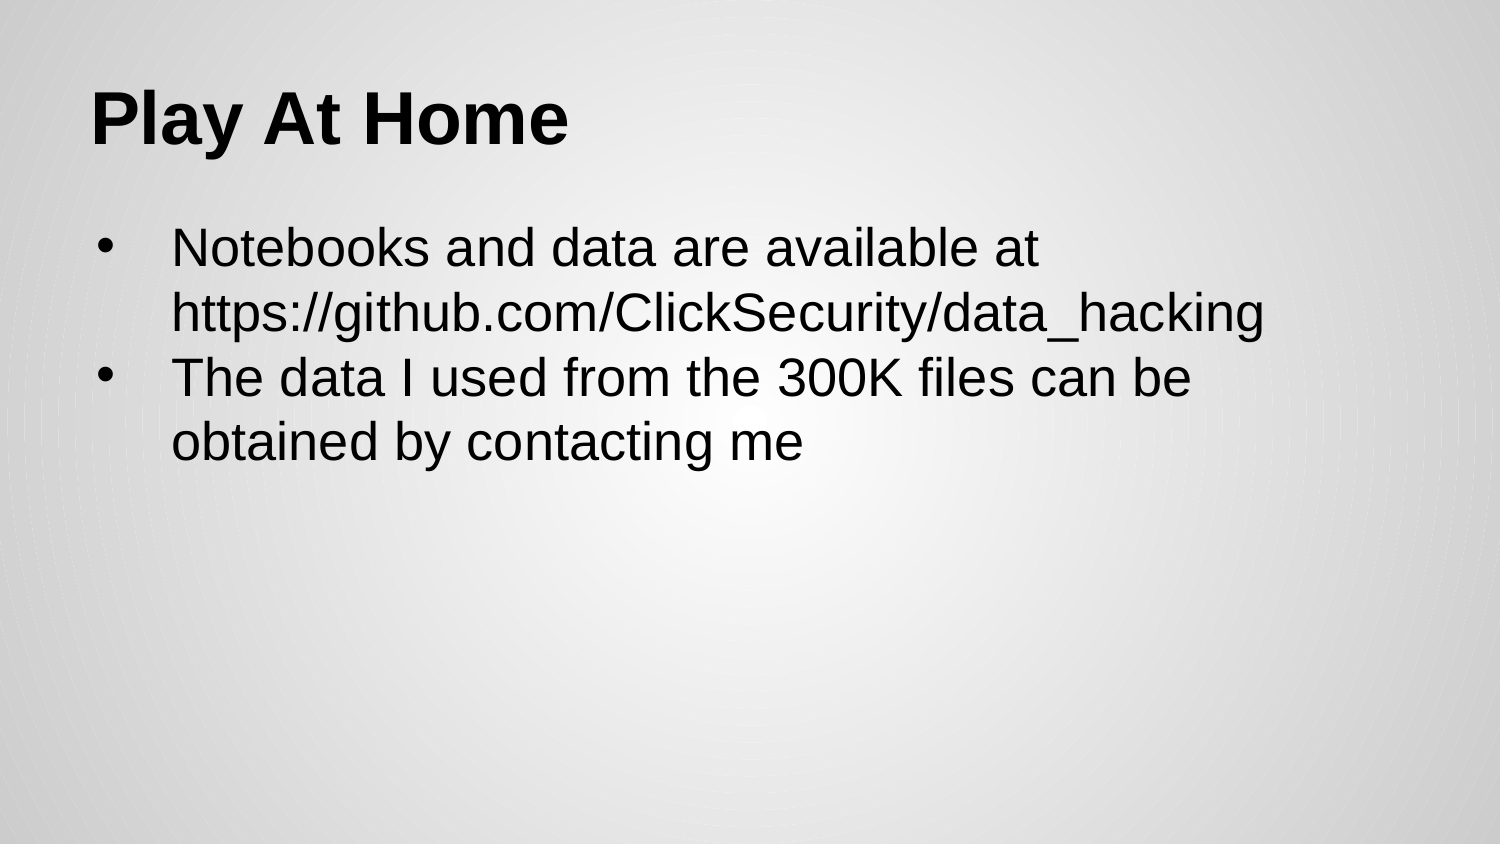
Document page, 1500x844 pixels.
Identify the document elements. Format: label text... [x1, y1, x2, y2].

title Play At Home [75, 33, 1425, 175]
list Notebooks and data are available at https://github.com/ClickSecurity/data_hacking The data I used from the 300K files can be obtained by contacting me [75, 196, 1411, 808]
